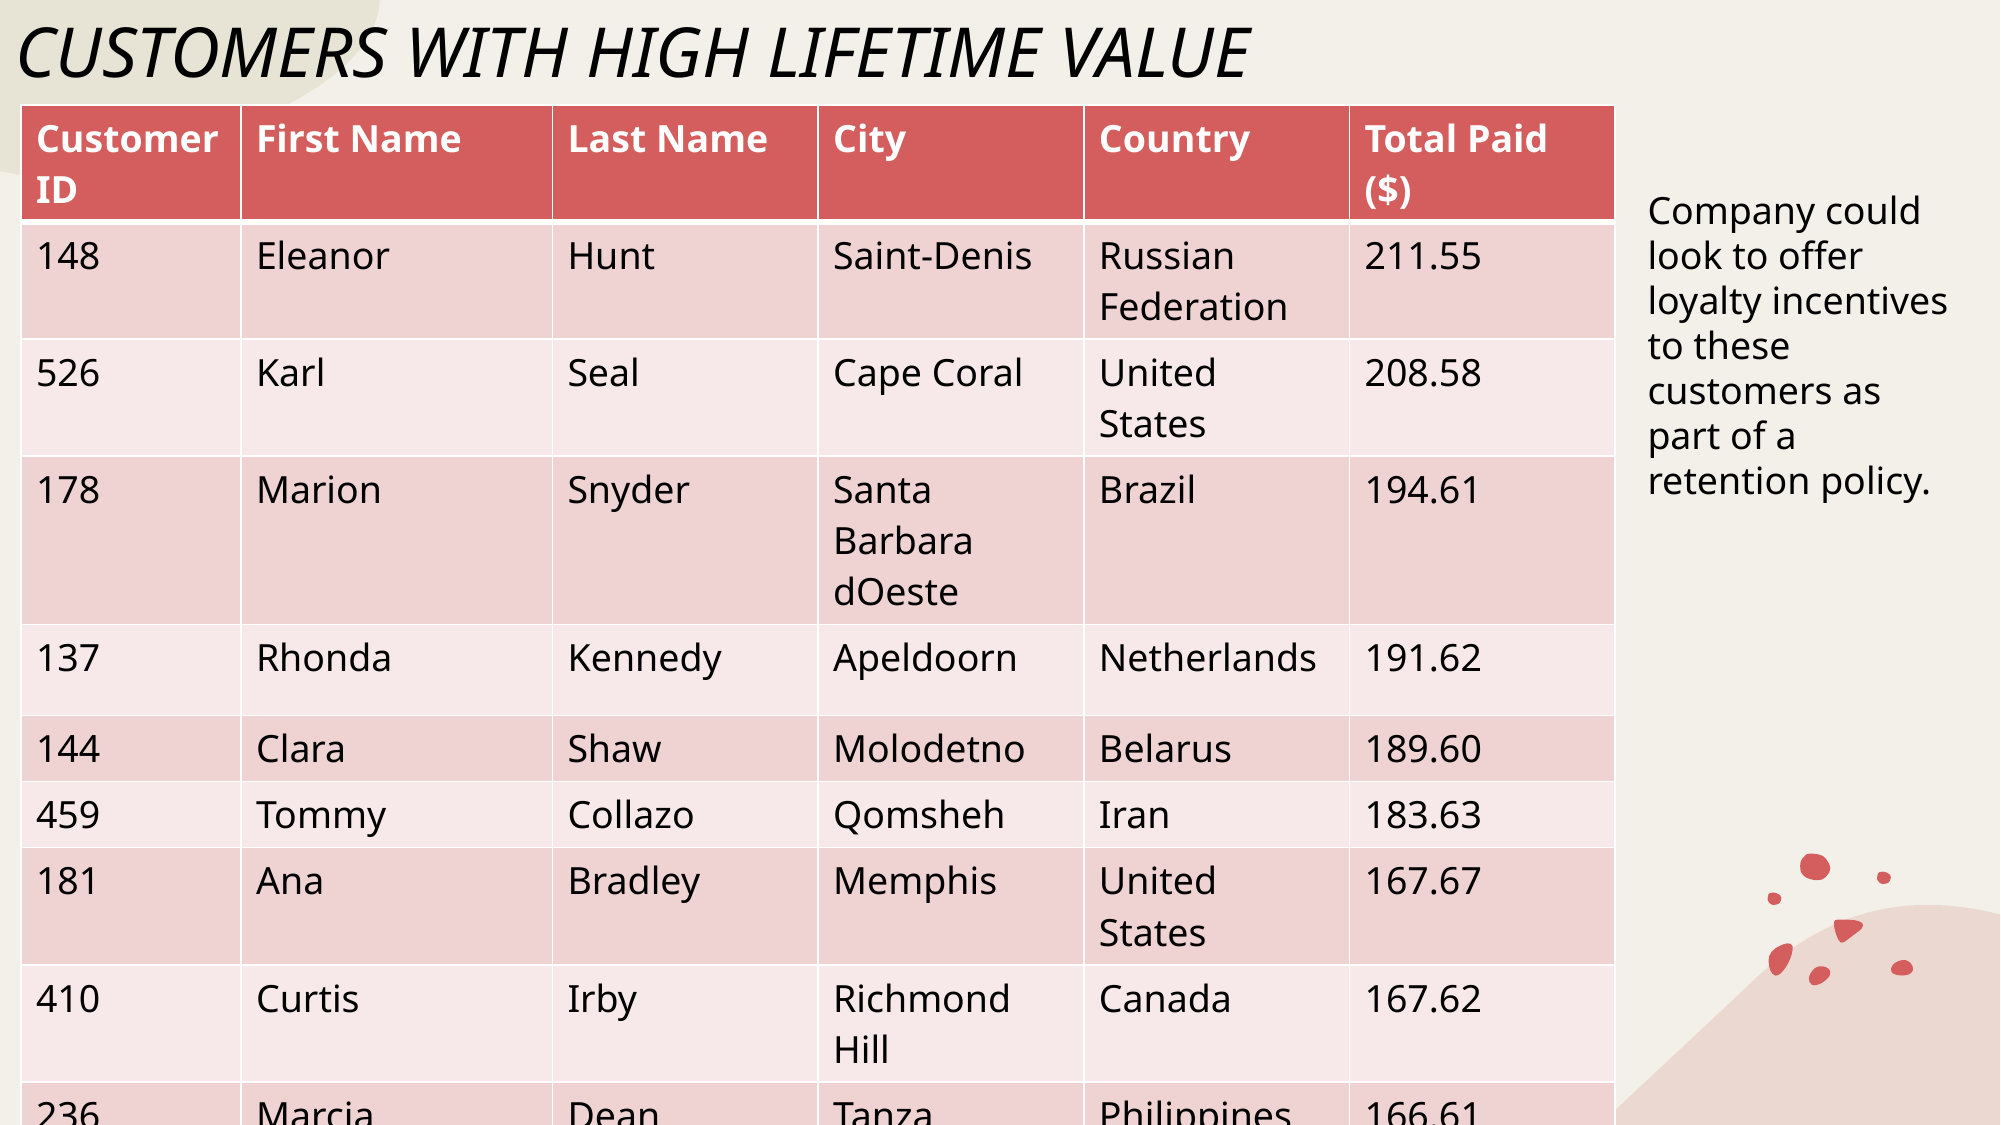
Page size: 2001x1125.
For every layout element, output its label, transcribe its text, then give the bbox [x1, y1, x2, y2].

table_cell Saint-Denis [819, 225, 1083, 338]
table_cell Belarus [1085, 716, 1349, 781]
table_cell 167.62 [1350, 966, 1614, 1081]
table_cell Molodetno [819, 716, 1083, 781]
table_cell 148 [22, 225, 240, 338]
table_cell Richmond Hill [819, 966, 1083, 1081]
table_cell Tommy [242, 782, 552, 847]
table_cell Qomsheh [819, 782, 1083, 847]
table_cell 167.67 [1350, 848, 1614, 964]
table_cell United States [1085, 848, 1349, 964]
table_cell 410 [22, 966, 240, 1081]
table_cell Irby [553, 966, 817, 1081]
table_header Last Name [553, 106, 817, 219]
table_header Total Paid ($) [1350, 106, 1614, 219]
table_cell Brazil [1085, 457, 1349, 624]
table_cell 189.60 [1350, 716, 1614, 781]
text_box Company could look to offer loyalty incentives to these customers as part of a retention policy. [1632, 179, 1969, 510]
table_cell 208.58 [1350, 340, 1614, 455]
table_cell Shaw [553, 716, 817, 781]
table_cell Snyder [553, 457, 817, 624]
table_cell Hunt [553, 225, 817, 338]
table_cell Kennedy [553, 625, 817, 715]
table_cell Russian Federation [1085, 225, 1349, 338]
table_cell Karl [242, 340, 552, 455]
table_cell Rhonda [242, 625, 552, 715]
table_cell 211.55 [1350, 225, 1614, 338]
table_cell 181 [22, 848, 240, 964]
table_cell Santa Barbara dOeste [819, 457, 1083, 624]
table_cell Marion [242, 457, 552, 624]
table_cell 526 [22, 340, 240, 455]
table_cell 194.61 [1350, 457, 1614, 624]
table_header Country [1085, 106, 1349, 219]
table_cell Iran [1085, 782, 1349, 847]
table_cell 144 [22, 716, 240, 781]
table_cell Canada [1085, 966, 1349, 1081]
table_cell Eleanor [242, 225, 552, 338]
table_cell Clara [242, 716, 552, 781]
table_cell 166.61 [1350, 1083, 1614, 1125]
table_cell Apeldoorn [819, 625, 1083, 715]
table_cell Philippines [1085, 1083, 1349, 1125]
table_cell 191.62 [1350, 625, 1614, 715]
table_cell 178 [22, 457, 240, 624]
table_cell Seal [553, 340, 817, 455]
table_cell Tanza [819, 1083, 1083, 1125]
table_header Customer ID [22, 106, 240, 219]
table_header City [819, 106, 1083, 219]
table_cell Ana [242, 848, 552, 964]
table_cell Collazo [553, 782, 817, 847]
table_cell Curtis [242, 966, 552, 1081]
table_cell 459 [22, 782, 240, 847]
table_cell 183.63 [1350, 782, 1614, 847]
table_cell Netherlands [1085, 625, 1349, 715]
table_cell United States [1085, 340, 1349, 455]
table_cell Marcia [242, 1083, 552, 1125]
table_cell Dean [553, 1083, 817, 1125]
table_header First Name [242, 106, 552, 219]
table_cell Bradley [553, 848, 817, 964]
table_cell 236 [22, 1083, 240, 1125]
table_cell 137 [22, 625, 240, 715]
title CUSTOMERS WITH HIGH LIFETIME VALUE [0, 0, 1969, 99]
table_cell Cape Coral [819, 340, 1083, 455]
table_cell Memphis [819, 848, 1083, 964]
